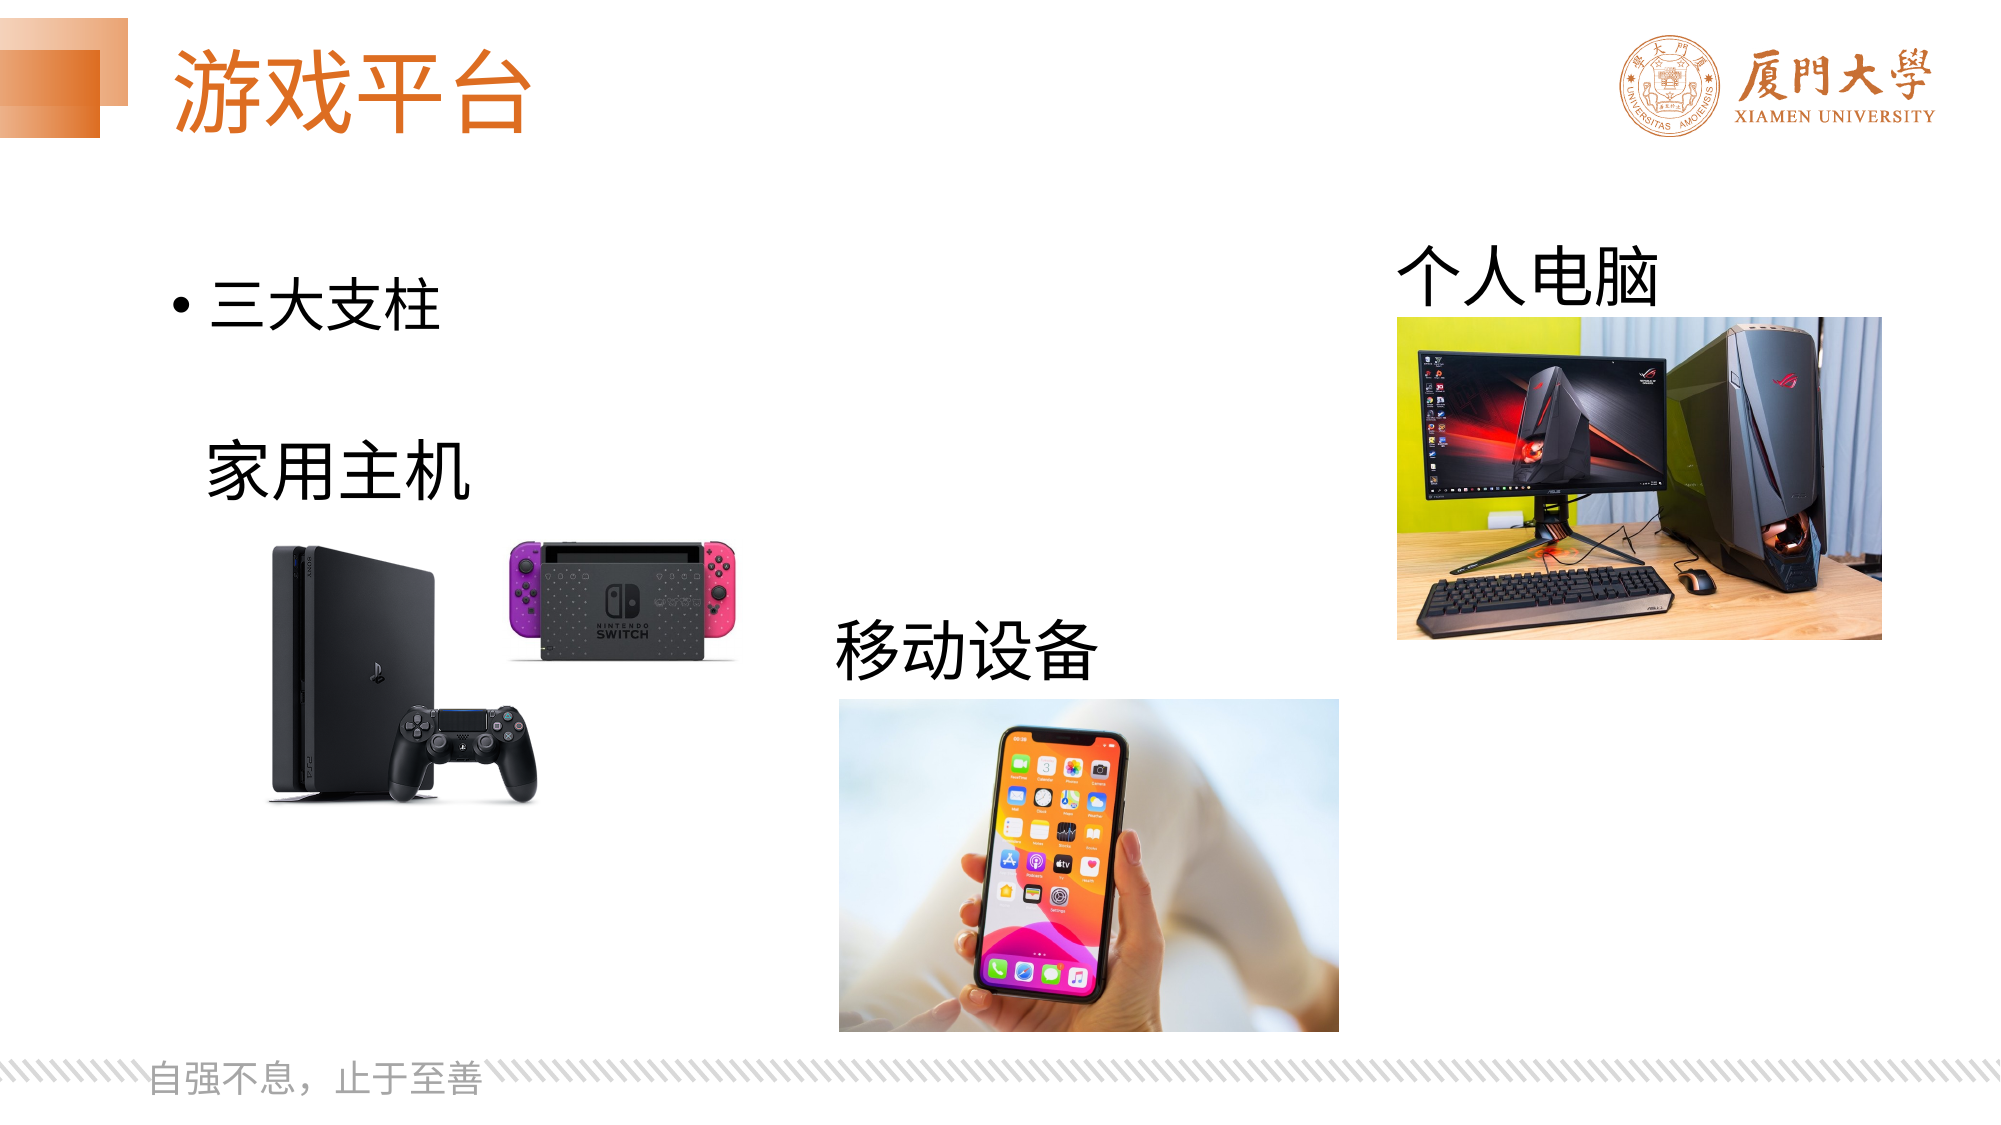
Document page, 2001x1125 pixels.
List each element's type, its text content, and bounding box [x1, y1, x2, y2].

picture [1397, 317, 1882, 640]
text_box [96, 516, 743, 838]
text_box 个人电脑 [1392, 232, 1664, 315]
text_box 移动设备 [832, 606, 1104, 689]
title 游戏平台 [156, 16, 1882, 177]
picture [839, 699, 1339, 1032]
list 三大支柱 [156, 268, 1882, 996]
text_box 家用主机 [202, 426, 474, 509]
